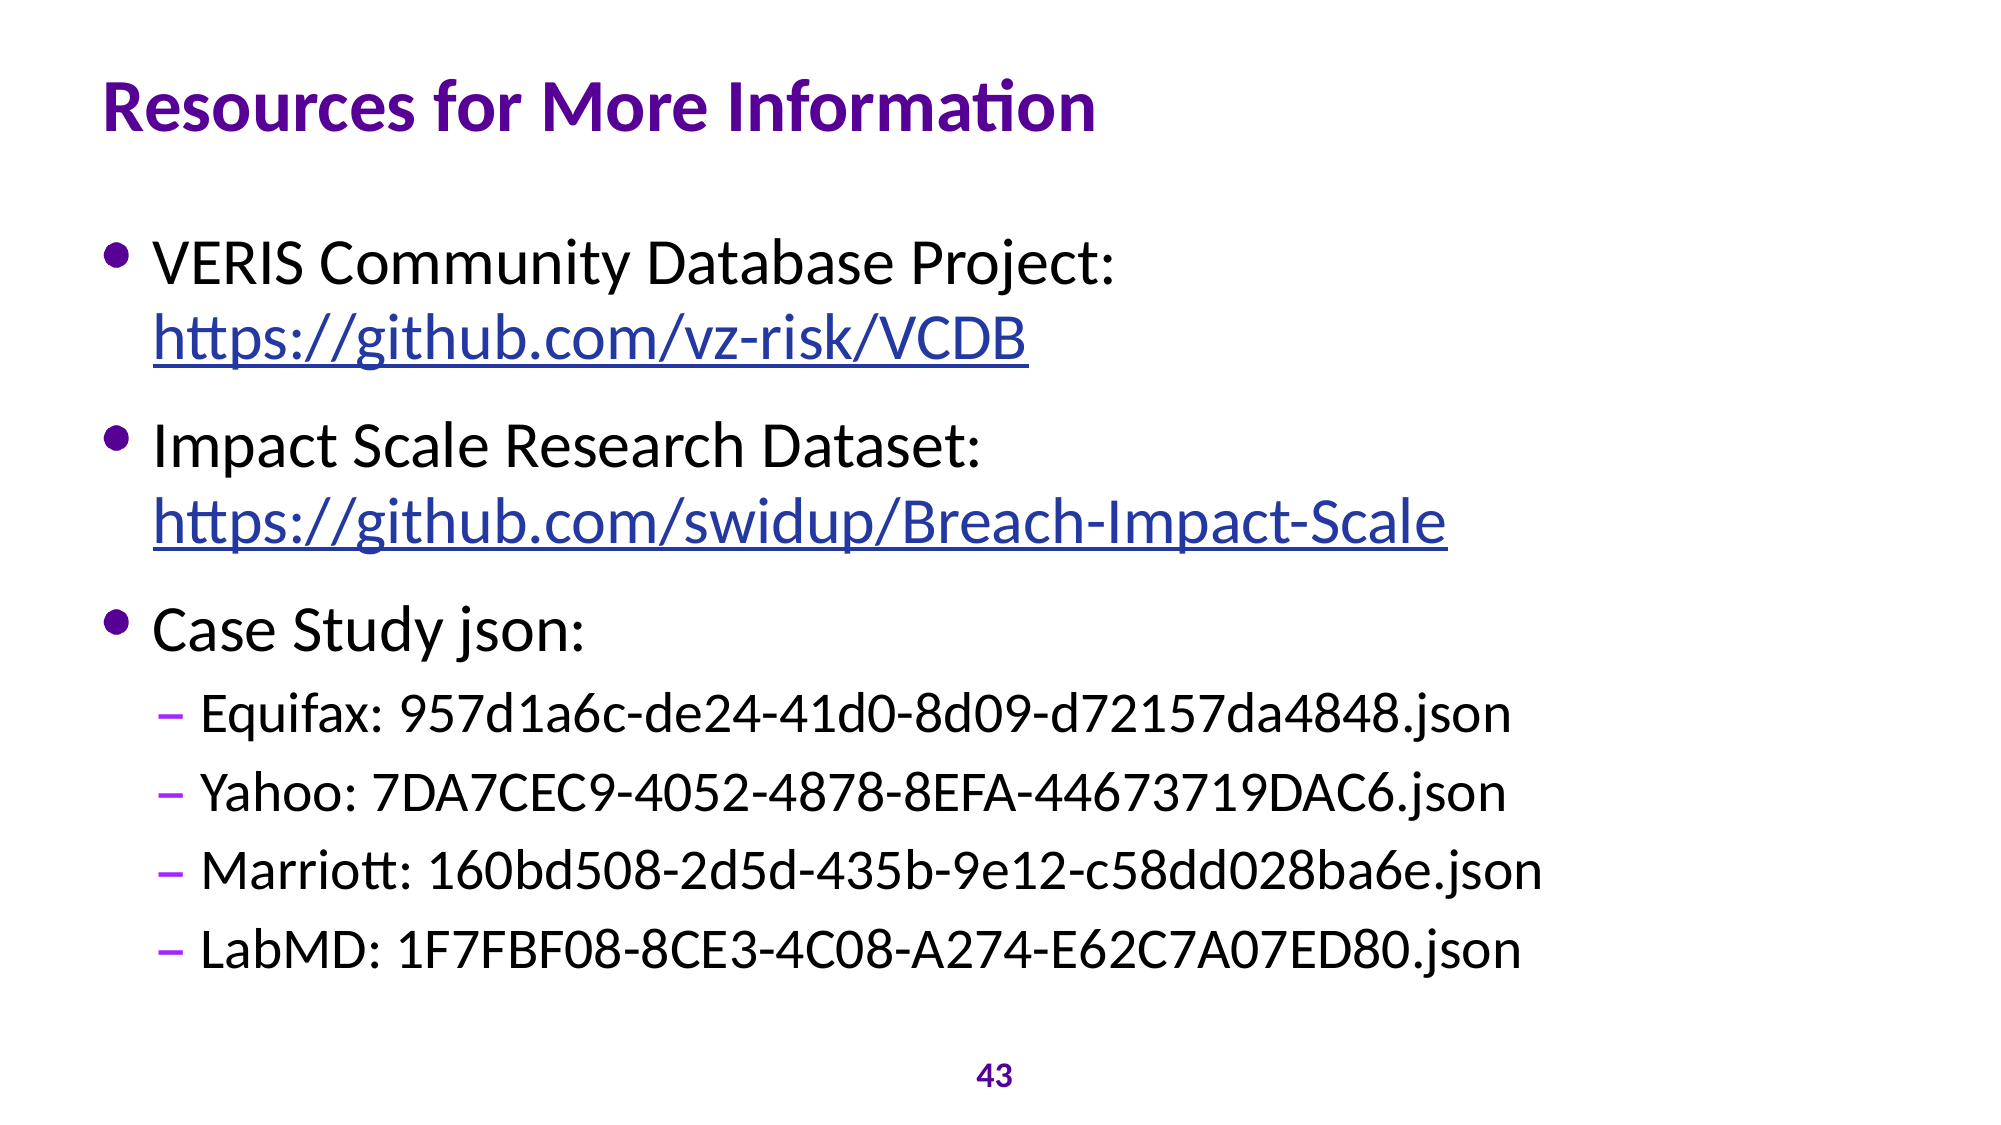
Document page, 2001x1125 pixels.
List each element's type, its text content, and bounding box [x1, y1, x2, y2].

list VERIS Community Database Project: https://github.com/vz-risk/VCDB Impact Scale Research Dataset: https://github.com/swidup/Breach-Impact-Scale Case Study json: Equifax: 957d1a6c-de24-41d0-8d09-d72157da4848.json Yahoo: 7DA7CEC9-4052-4878-8EFA-44673719DAC6.json Marriott: 160bd508-2d5d-435b-9e12-c58dd028ba6e.json LabMD: 1F7FBF08-8CE3-4C08-A274-E62C7A07ED80.json [103, 224, 1925, 982]
slide_number 43 [879, 1043, 1110, 1103]
picture [103, 425, 129, 461]
title Resources for More Information [102, 15, 1872, 200]
picture [103, 242, 129, 278]
picture [103, 609, 129, 645]
